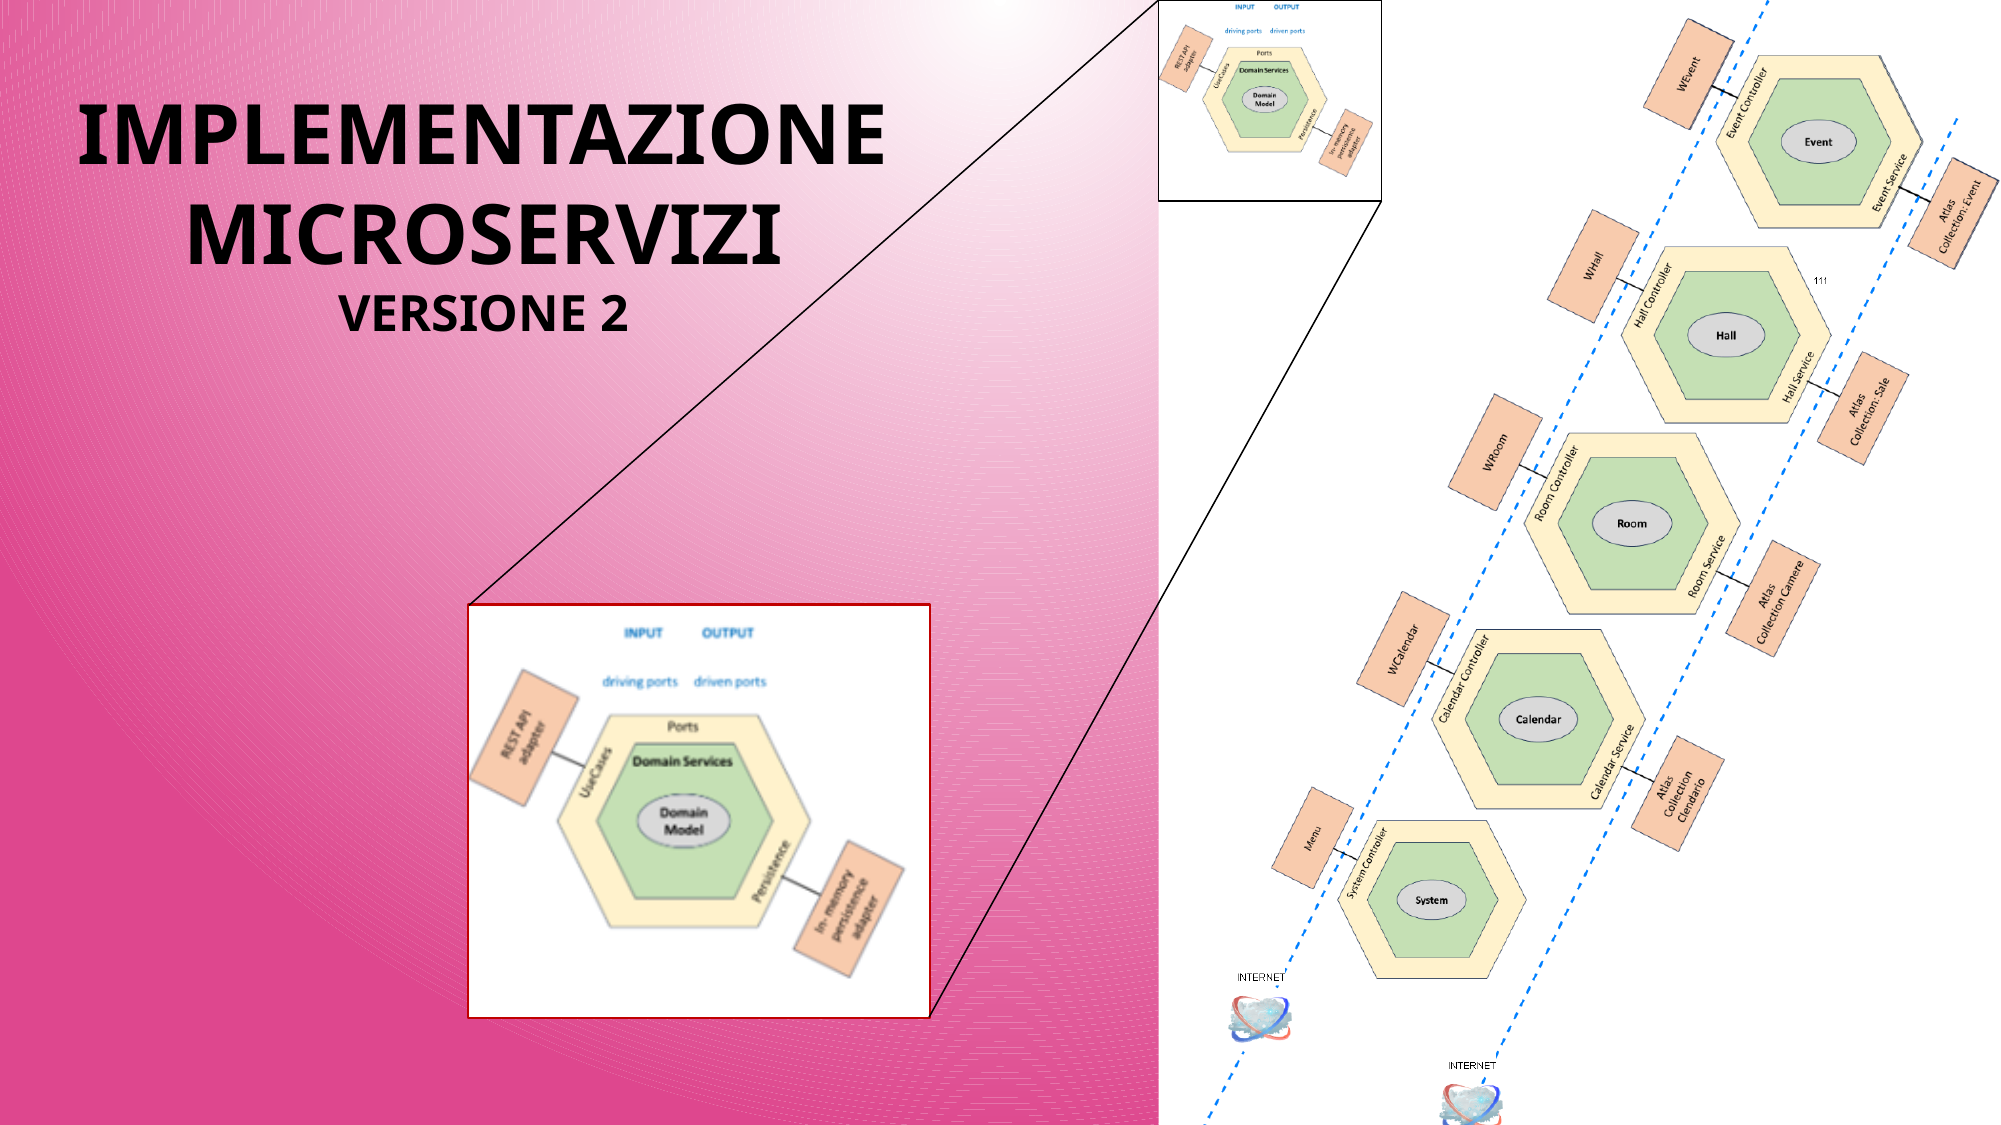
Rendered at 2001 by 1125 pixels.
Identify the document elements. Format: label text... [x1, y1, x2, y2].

picture [1158, 0, 2000, 1125]
picture [468, 606, 928, 1018]
text_box IMPLEMENTAZIONE MICROSERVIZI VERSIONE 2 [37, 73, 468, 349]
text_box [928, 200, 1382, 1018]
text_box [468, 0, 1159, 606]
